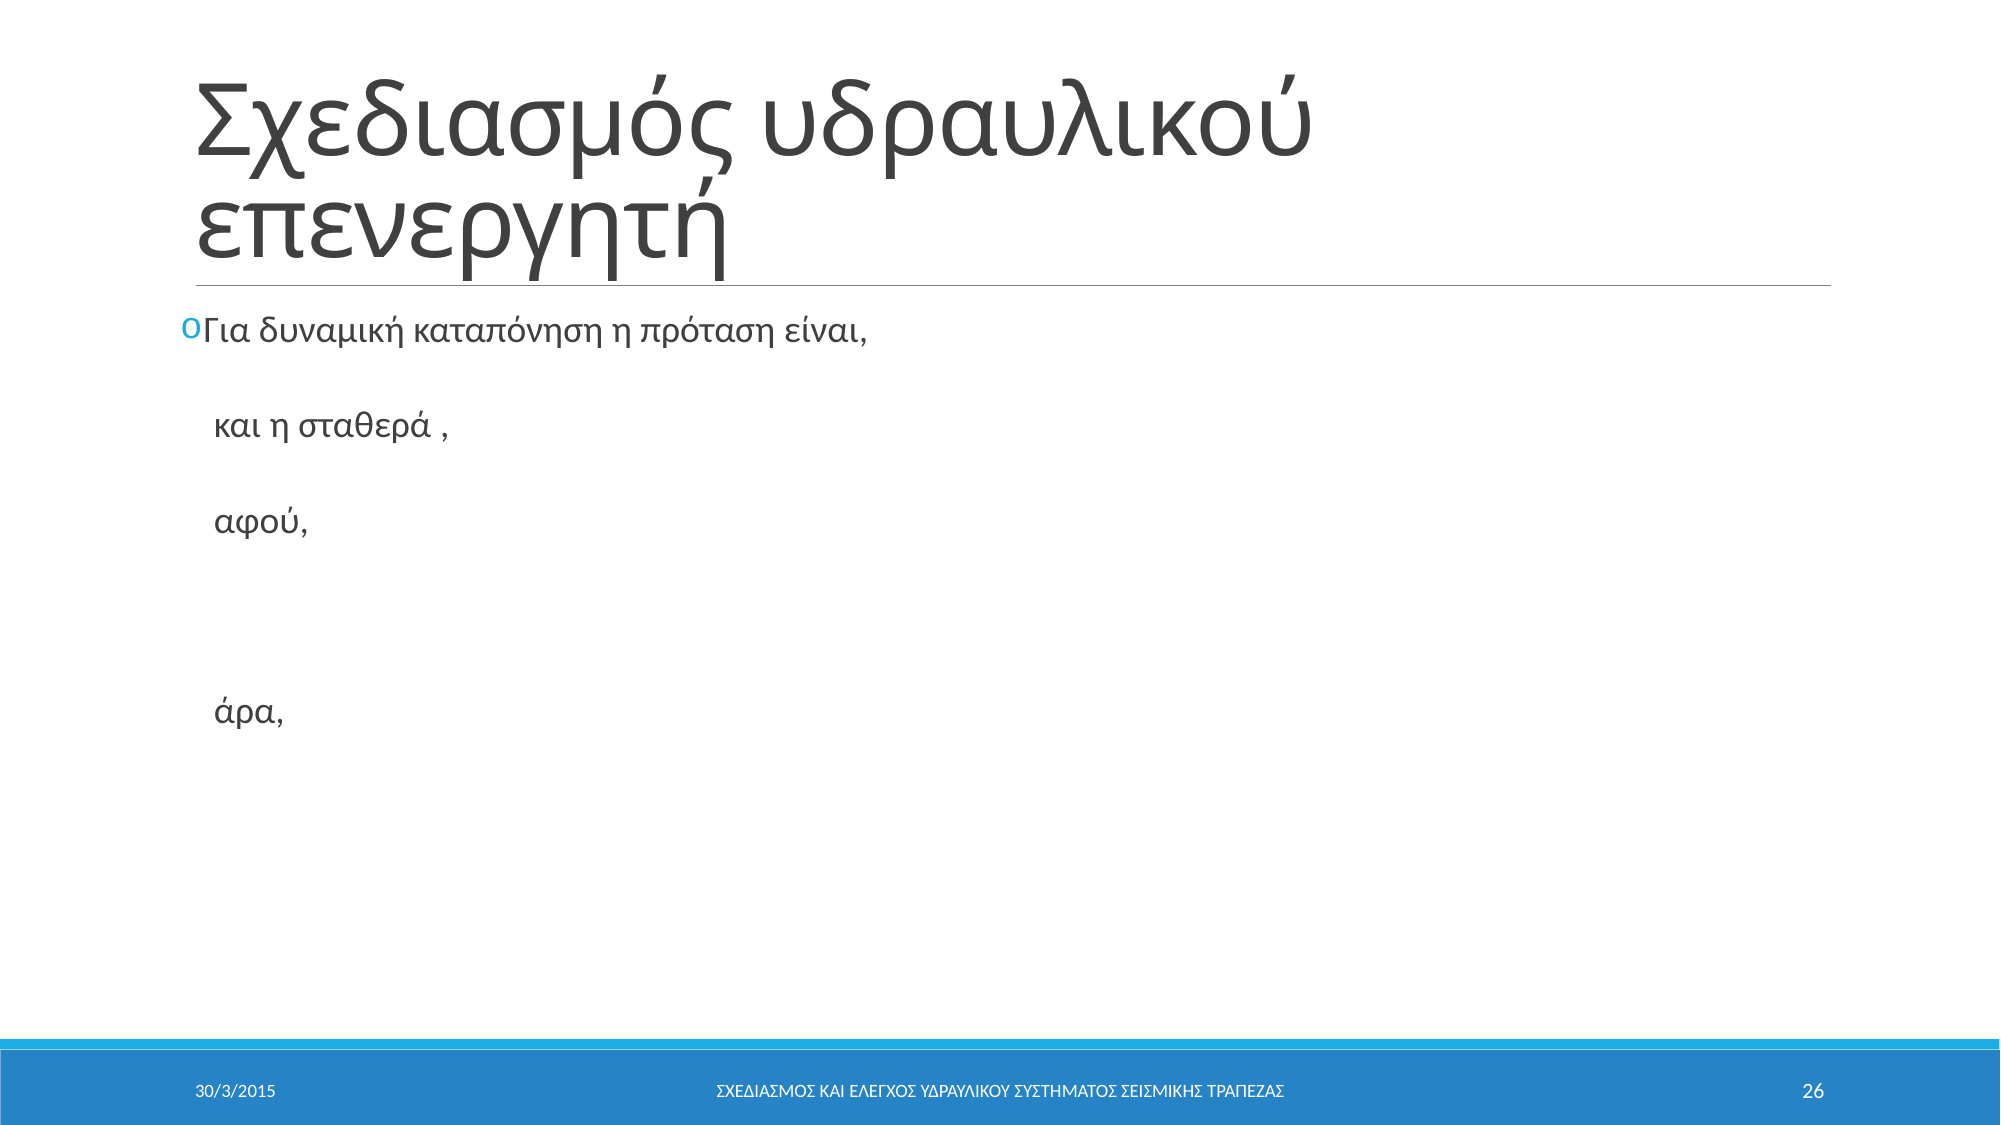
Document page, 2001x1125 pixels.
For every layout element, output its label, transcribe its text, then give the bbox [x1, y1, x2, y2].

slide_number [180, 1059, 586, 1120]
slide_number 26 [1624, 1059, 1840, 1120]
footer ΣΧΕΔΙΑΣΜΟΣ ΚΑΙ ΕΛΕΓΧΟΣ ΥΔΡΑΥΛΙΚΟΥ ΣΥΣΤΗΜΑΤΟΣ ΣΕΙΣΜΙΚΗΣ ΤΡΑΠΕΖΑΣ [604, 1059, 1396, 1120]
title Σχεδιασμός υδραυλικού επενεργητή [180, 47, 1830, 285]
